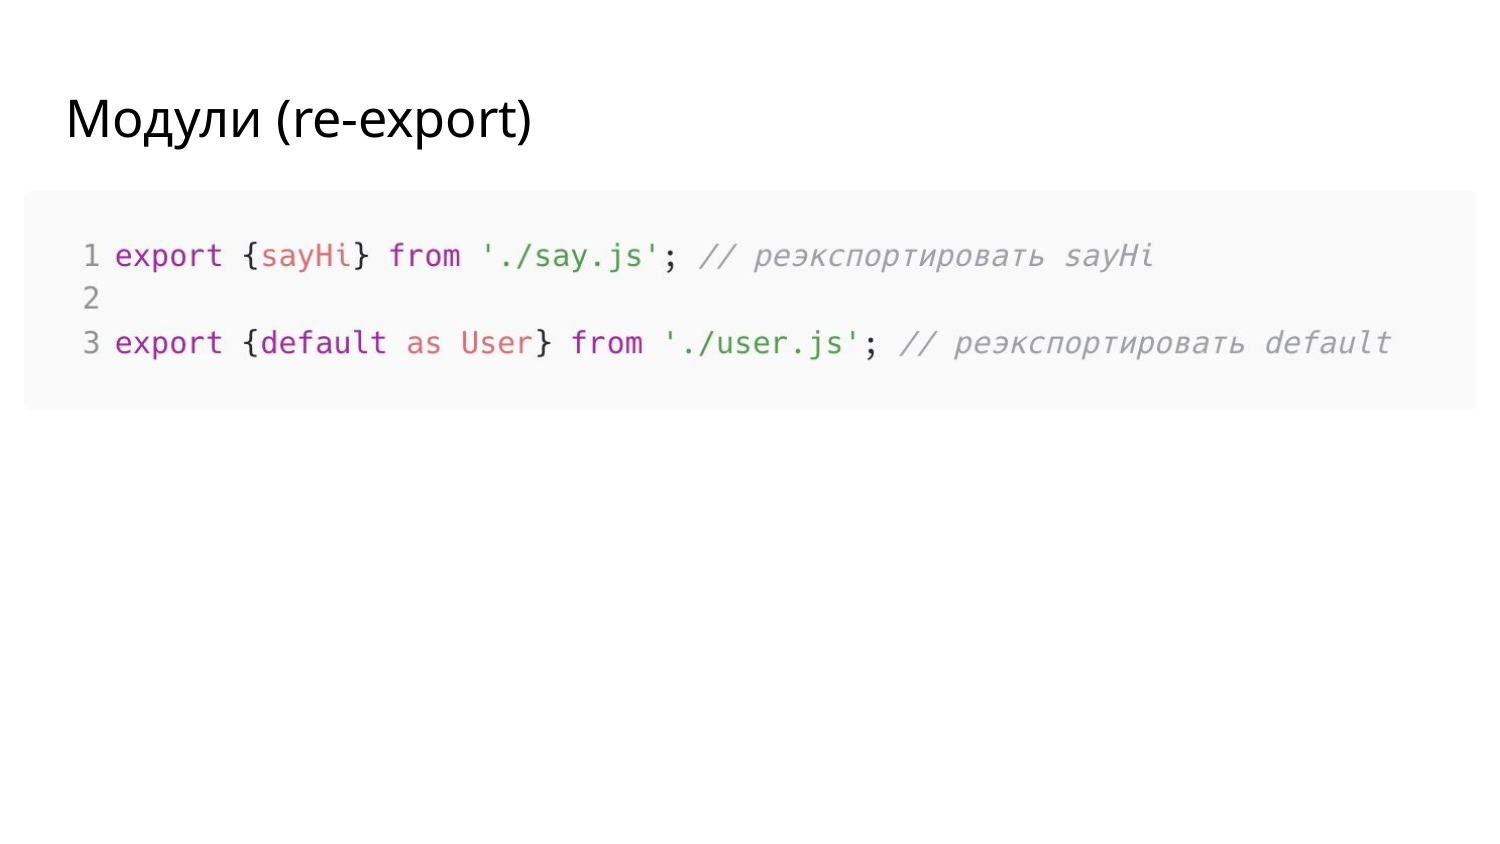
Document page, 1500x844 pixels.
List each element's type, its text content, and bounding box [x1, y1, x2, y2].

picture [24, 191, 1476, 410]
title Модули (re-export) [63, 82, 1272, 190]
